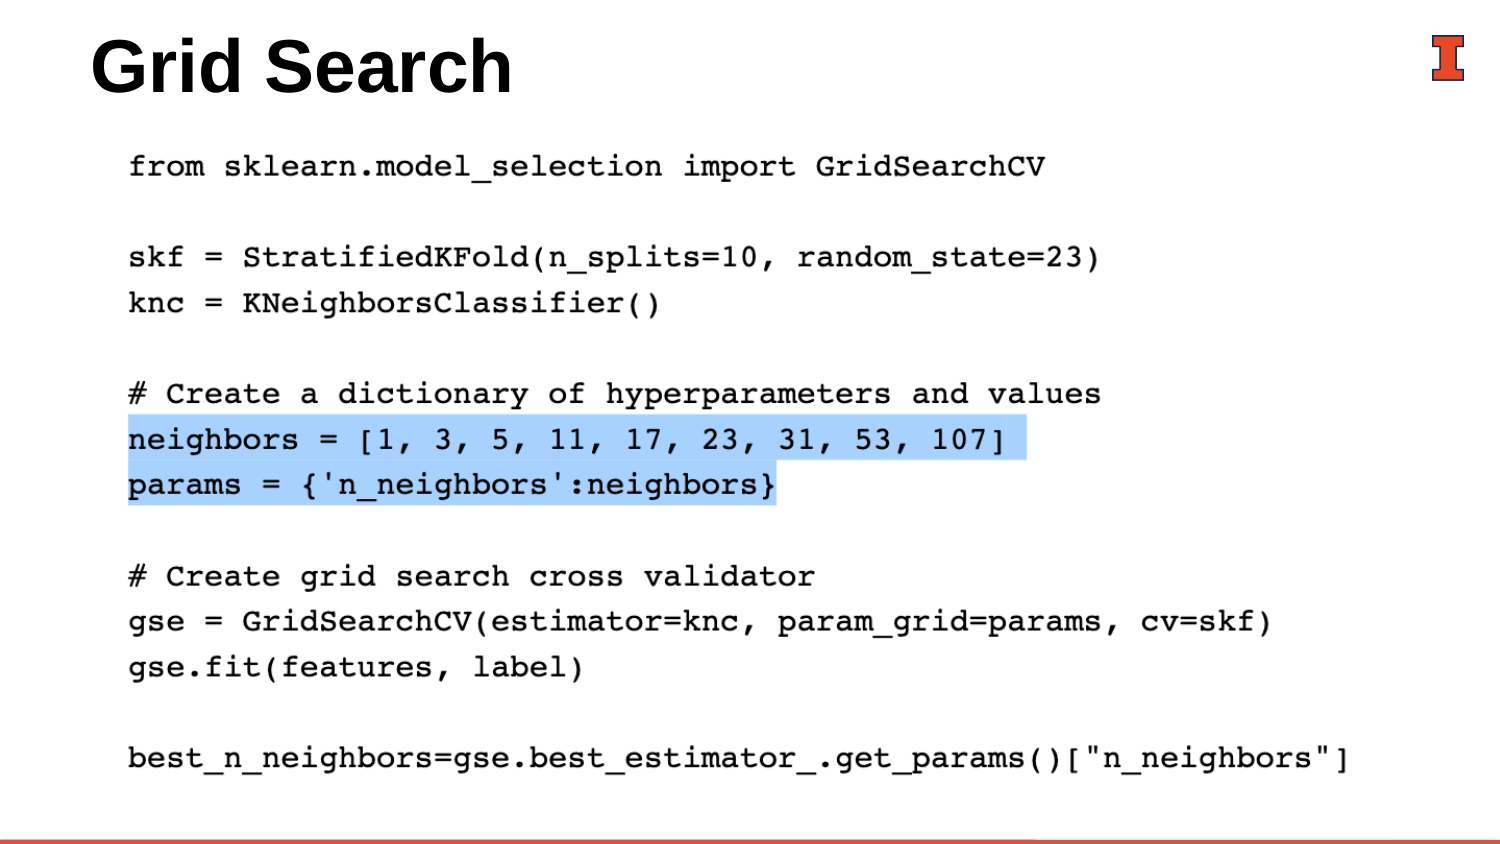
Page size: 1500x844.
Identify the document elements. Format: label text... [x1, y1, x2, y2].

title Grid Search [75, 10, 1404, 128]
picture [1432, 35, 1464, 81]
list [121, 137, 1358, 786]
